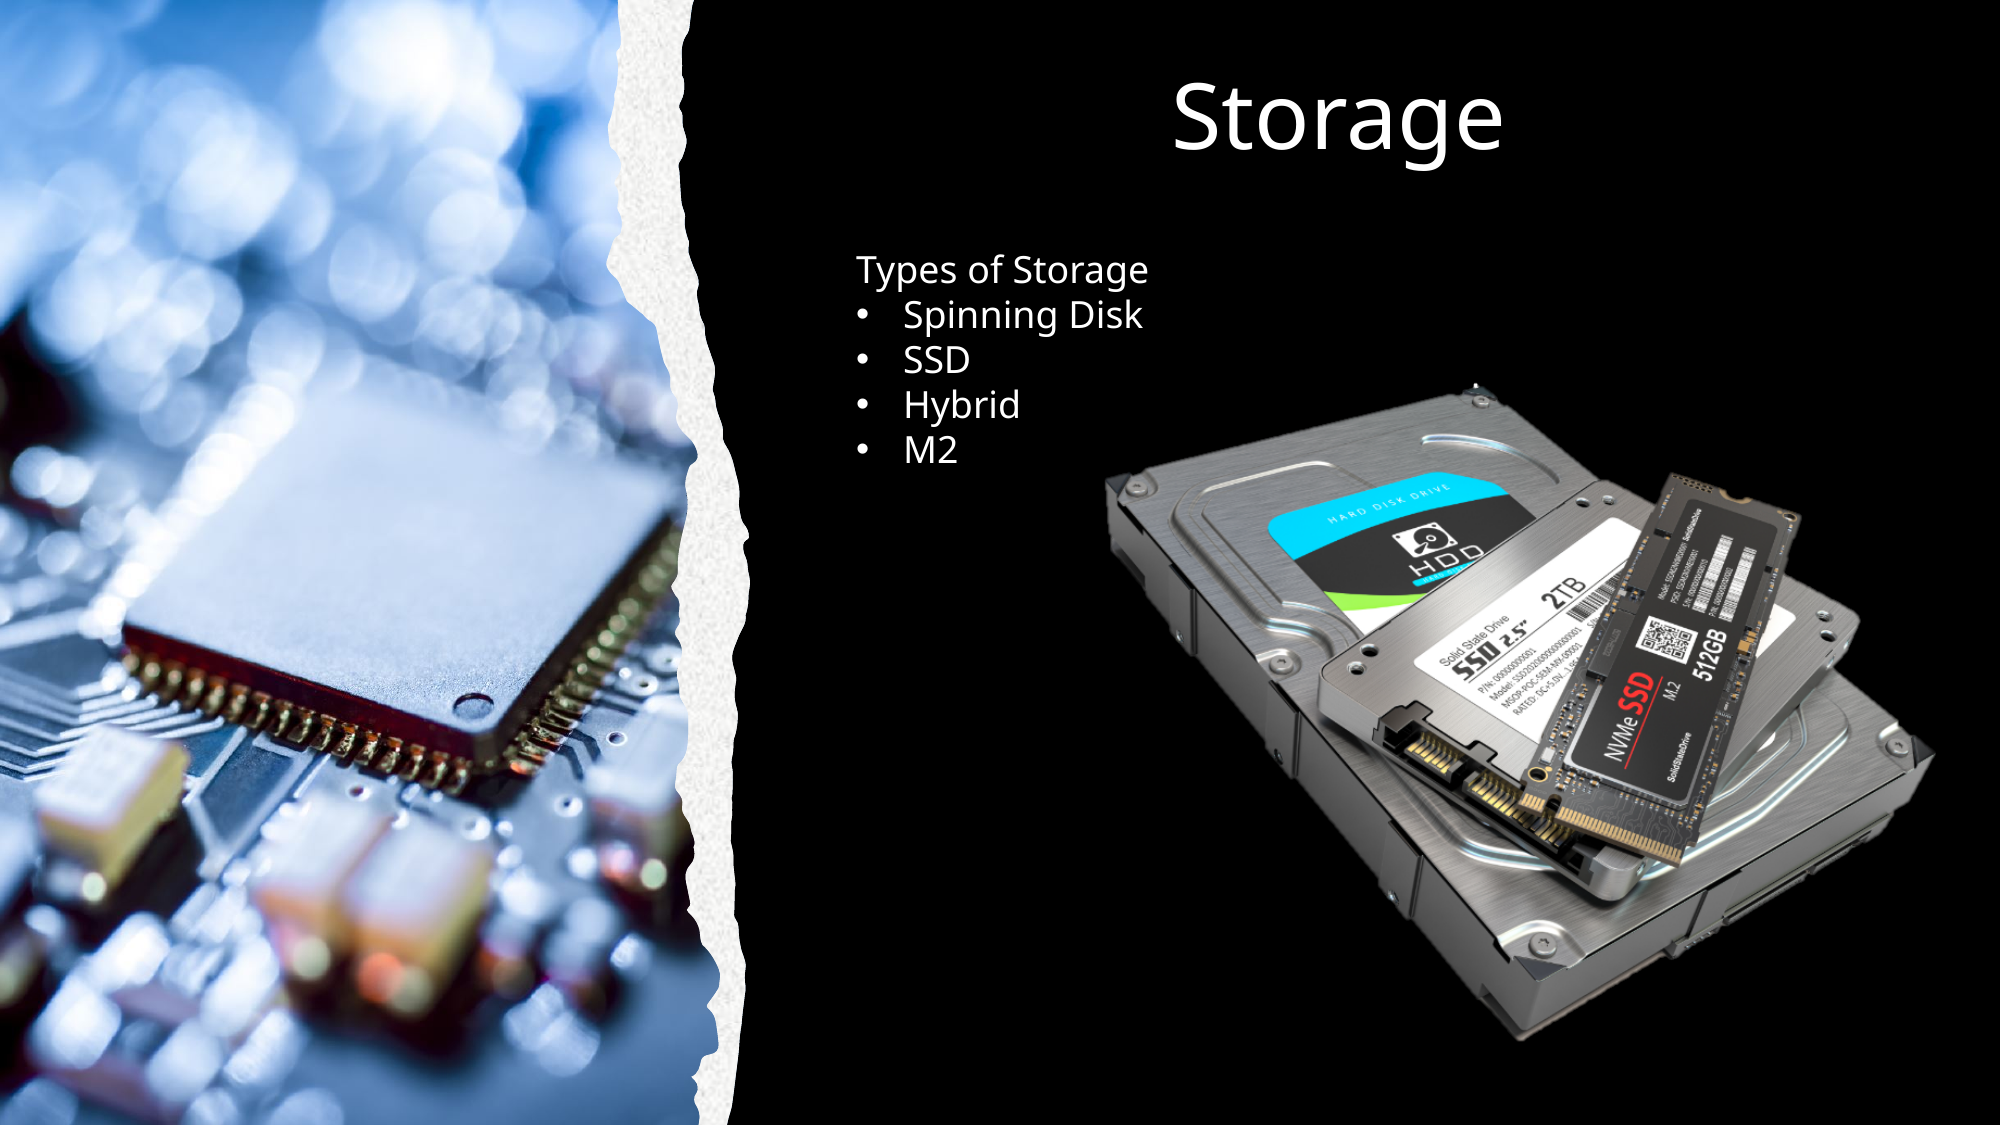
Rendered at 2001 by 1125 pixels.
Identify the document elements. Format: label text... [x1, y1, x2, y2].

picture [0, 0, 750, 1125]
picture [1098, 376, 1948, 1058]
text_box [750, 0, 2000, 1125]
title Storage [750, 20, 1964, 287]
text_box Types of Storage Spinning Disk SSD Hybrid M2 [841, 238, 1267, 479]
